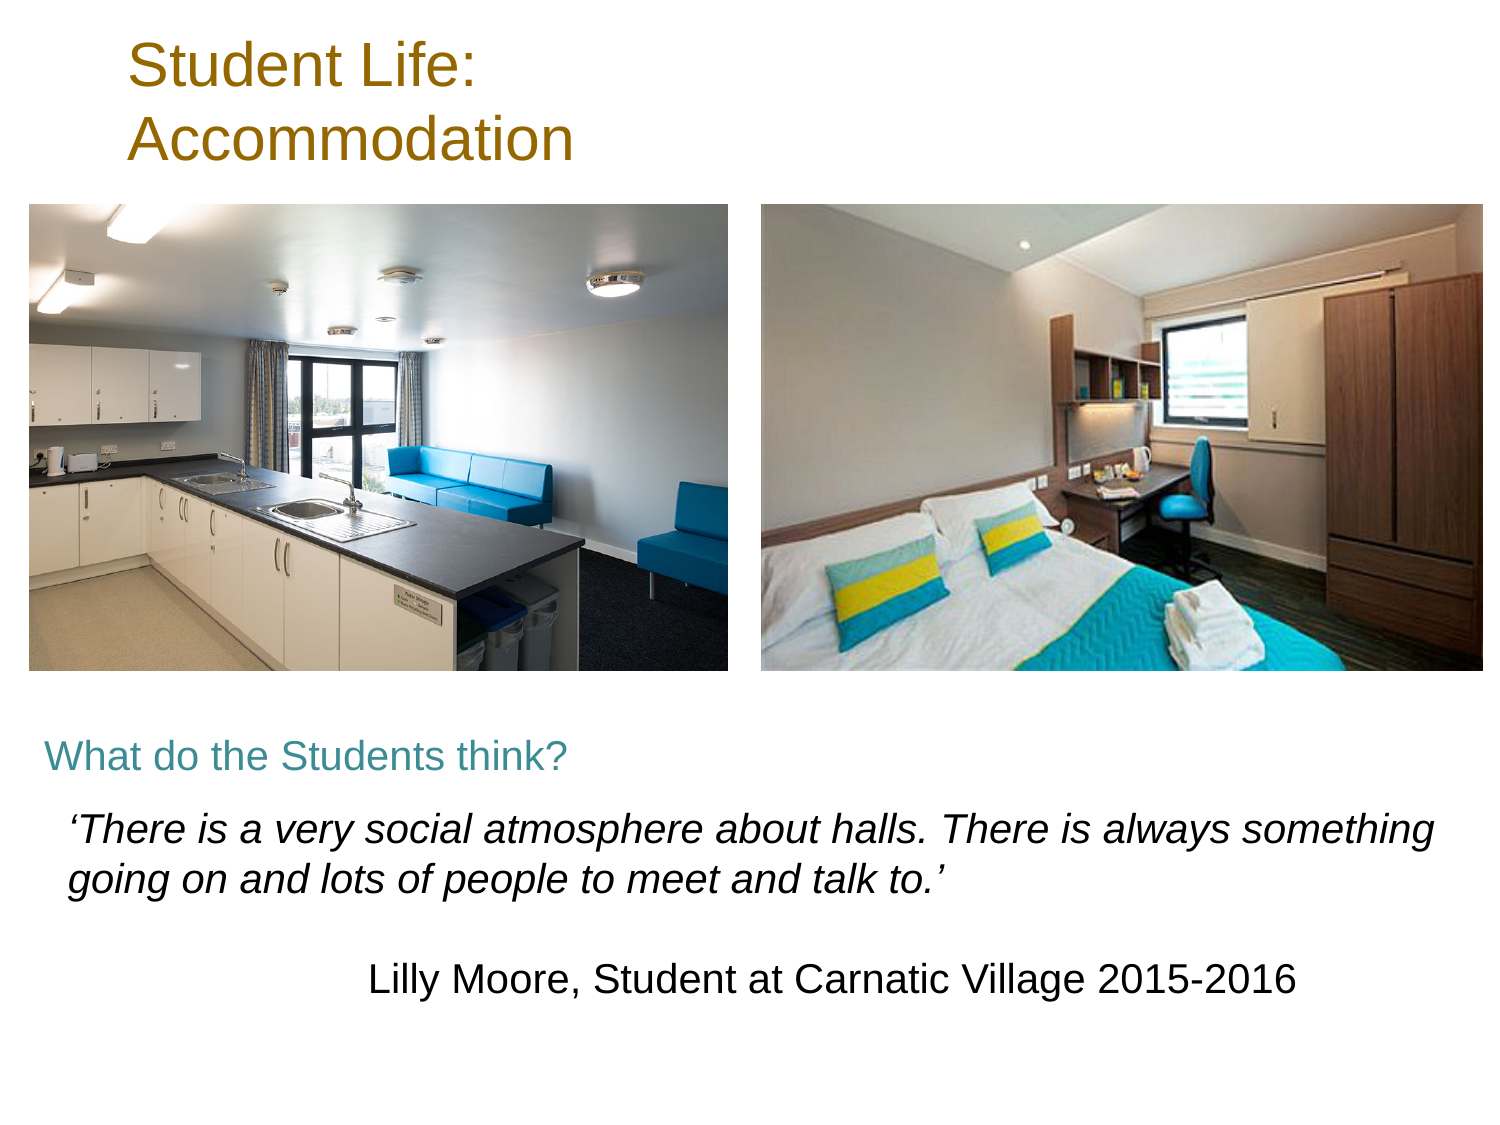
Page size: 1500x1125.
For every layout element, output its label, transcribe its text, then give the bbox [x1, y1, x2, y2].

title Student Life: Accommodation [112, 30, 1388, 181]
picture [29, 204, 728, 671]
text_box ‘There is a very social atmosphere about halls. There is always something going on and lots of people to meet and talk to.’ Lilly Moore, Student at Carnatic Village 2015-2016 [53, 794, 1459, 1010]
text_box What do the Students think? [29, 721, 1459, 787]
picture [1033, 664, 1043, 671]
picture [761, 204, 1483, 671]
